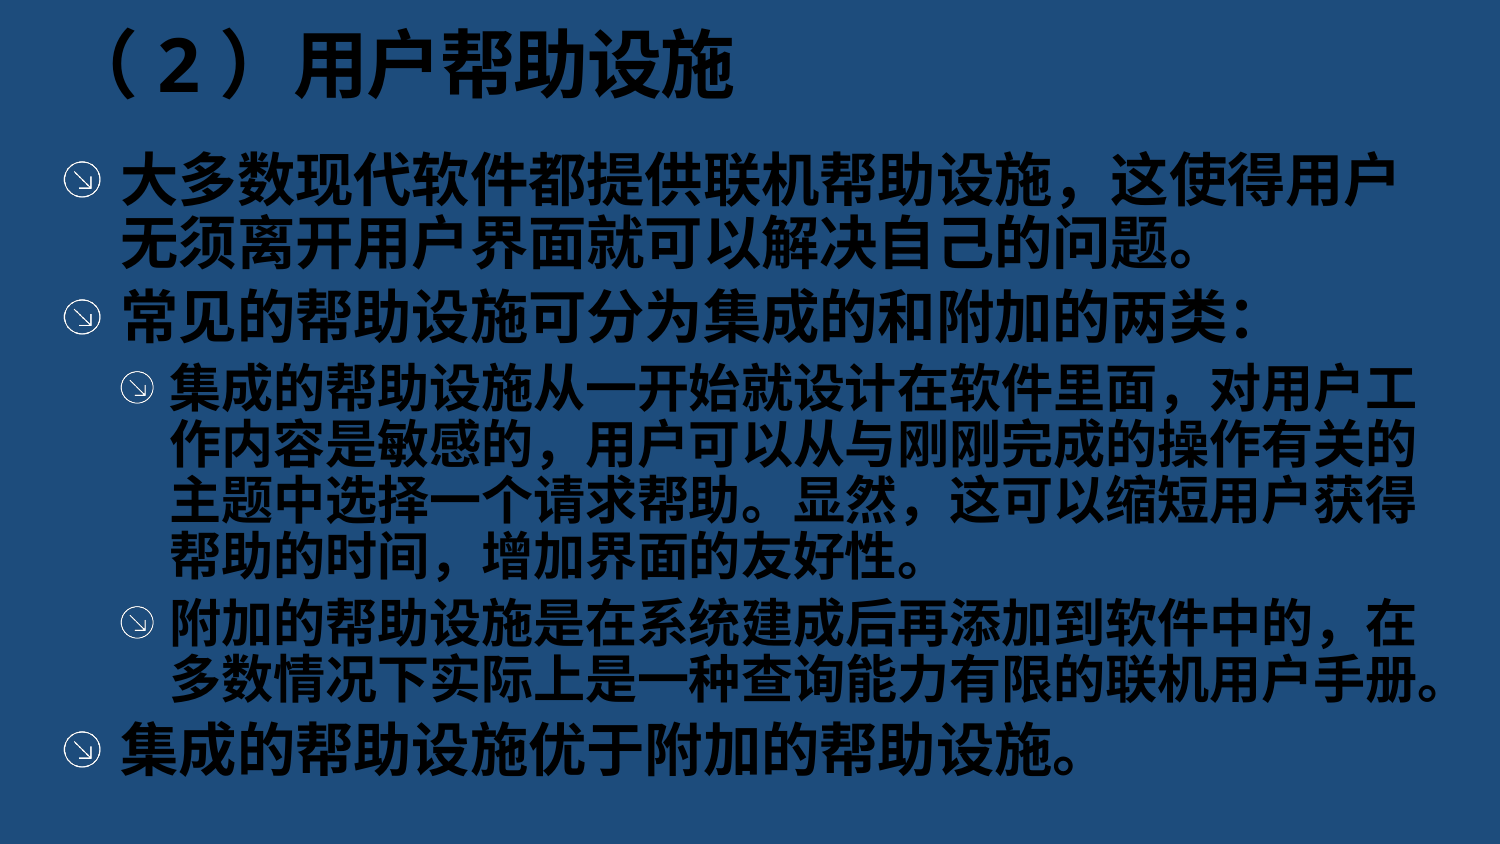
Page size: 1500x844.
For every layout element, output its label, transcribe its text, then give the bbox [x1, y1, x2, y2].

title （2）用户帮助设施 [63, 28, 1436, 110]
picture [63, 160, 101, 198]
picture [63, 730, 101, 768]
picture [120, 370, 154, 404]
list 大多数现代软件都提供联机帮助设施，这使得用户无须离开用户界面就可以解决自己的问题。 常见的帮助设施可分为集成的和附加的两类： 集成的帮助设施从一开始就设计在软件里面，对用户工作内容是敏感的，用户可以从与刚刚完成的操作有关的主题中选择一个请求帮助。显然，这可以缩短用户获得帮助的时间，增加界面的友好性。 附加的帮助设施是在系统建成后再添加到软件中的，在多数情况下实际上是一种查询能力有限的联机用户手册。 集成的帮助设施优于附加的帮助设施。 [63, 151, 1436, 800]
picture [120, 605, 154, 639]
picture [63, 298, 101, 335]
